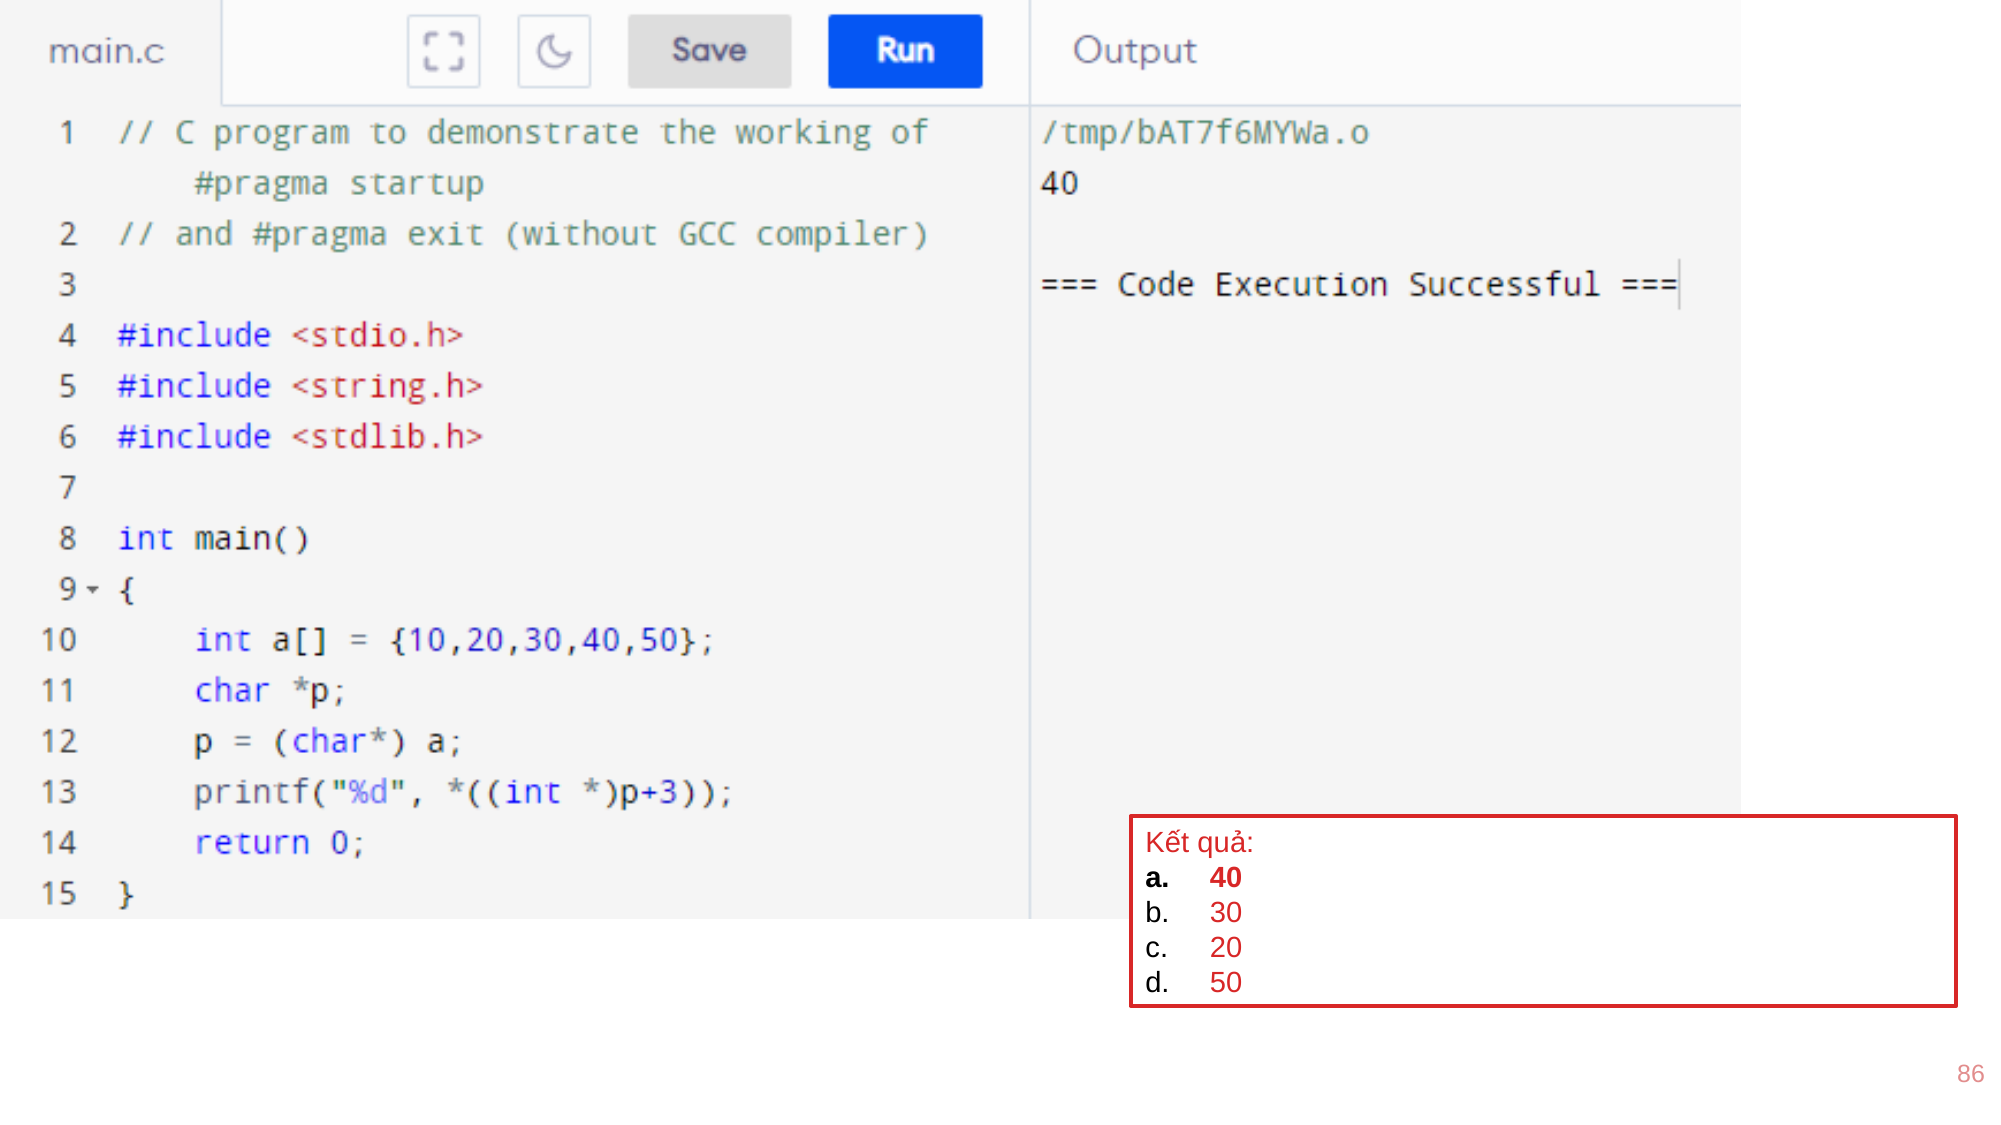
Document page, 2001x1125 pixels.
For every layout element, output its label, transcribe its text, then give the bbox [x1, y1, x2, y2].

picture [0, 0, 1741, 919]
slide_number 86 [1550, 1042, 2000, 1103]
text_box Kết quả: 40 30 20 50 [1129, 814, 1958, 1008]
